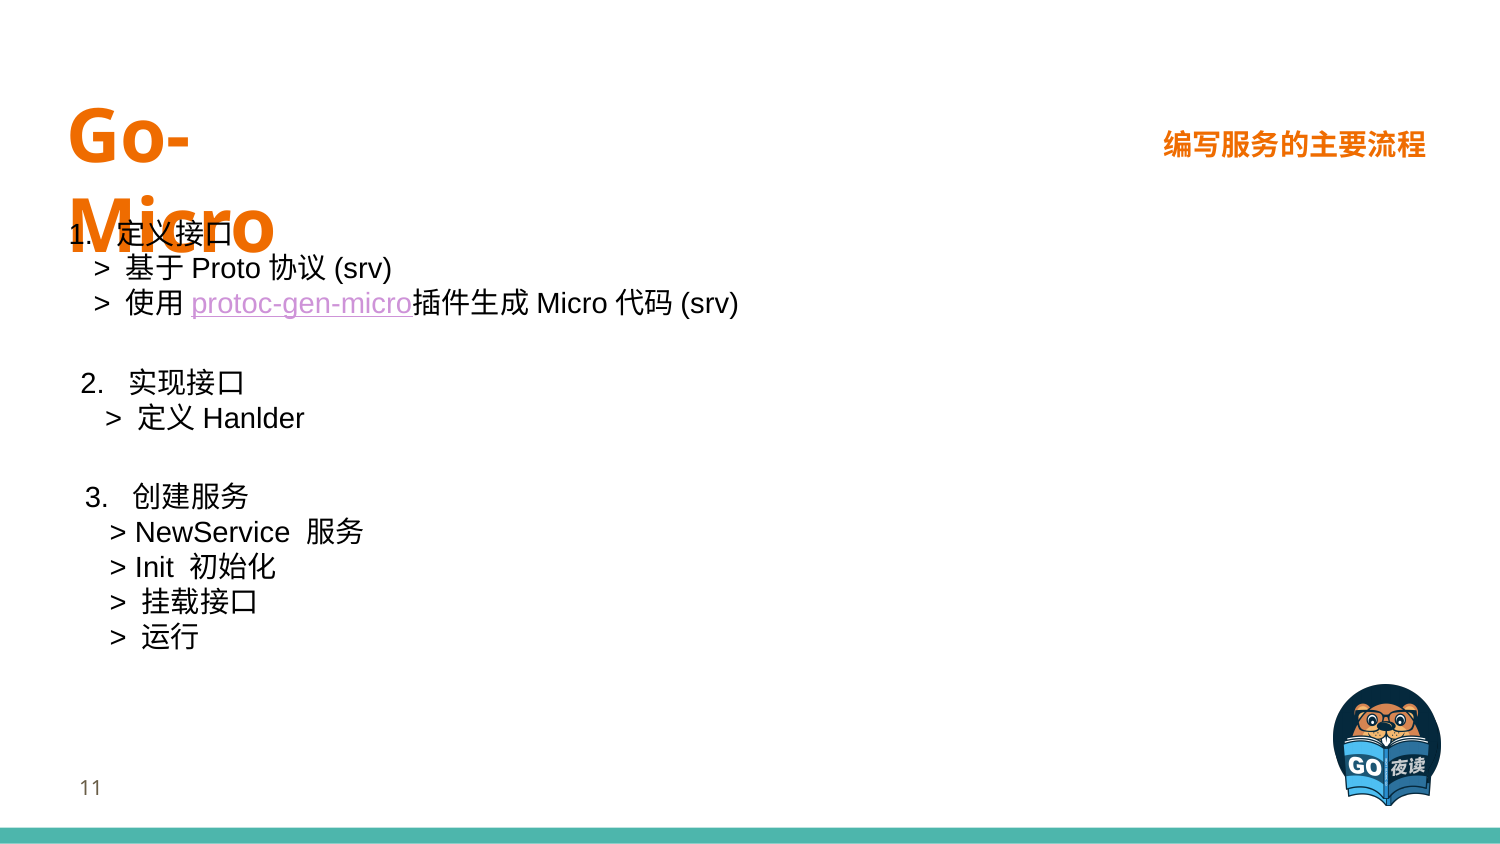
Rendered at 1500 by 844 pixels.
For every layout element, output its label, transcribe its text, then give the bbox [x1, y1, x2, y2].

slide_number 11 [27, 756, 118, 821]
text_box 3. 创建服务 > NewService 服务 > Init 初始化 > 挂载接口 > 运行 [69, 470, 380, 696]
text_box 编写服务的主要流程 [1148, 118, 1455, 169]
text_box [1318, 115, 1500, 166]
text_box 1. 定义接口 > 基于Proto协议(srv) > 使用protoc-gen-micro插件生成Micro代码(srv) [54, 207, 754, 363]
title Go-Micro [51, 72, 397, 189]
picture [1333, 684, 1441, 806]
text_box 2. 实现接口 > 定义Hanlder [65, 357, 320, 442]
